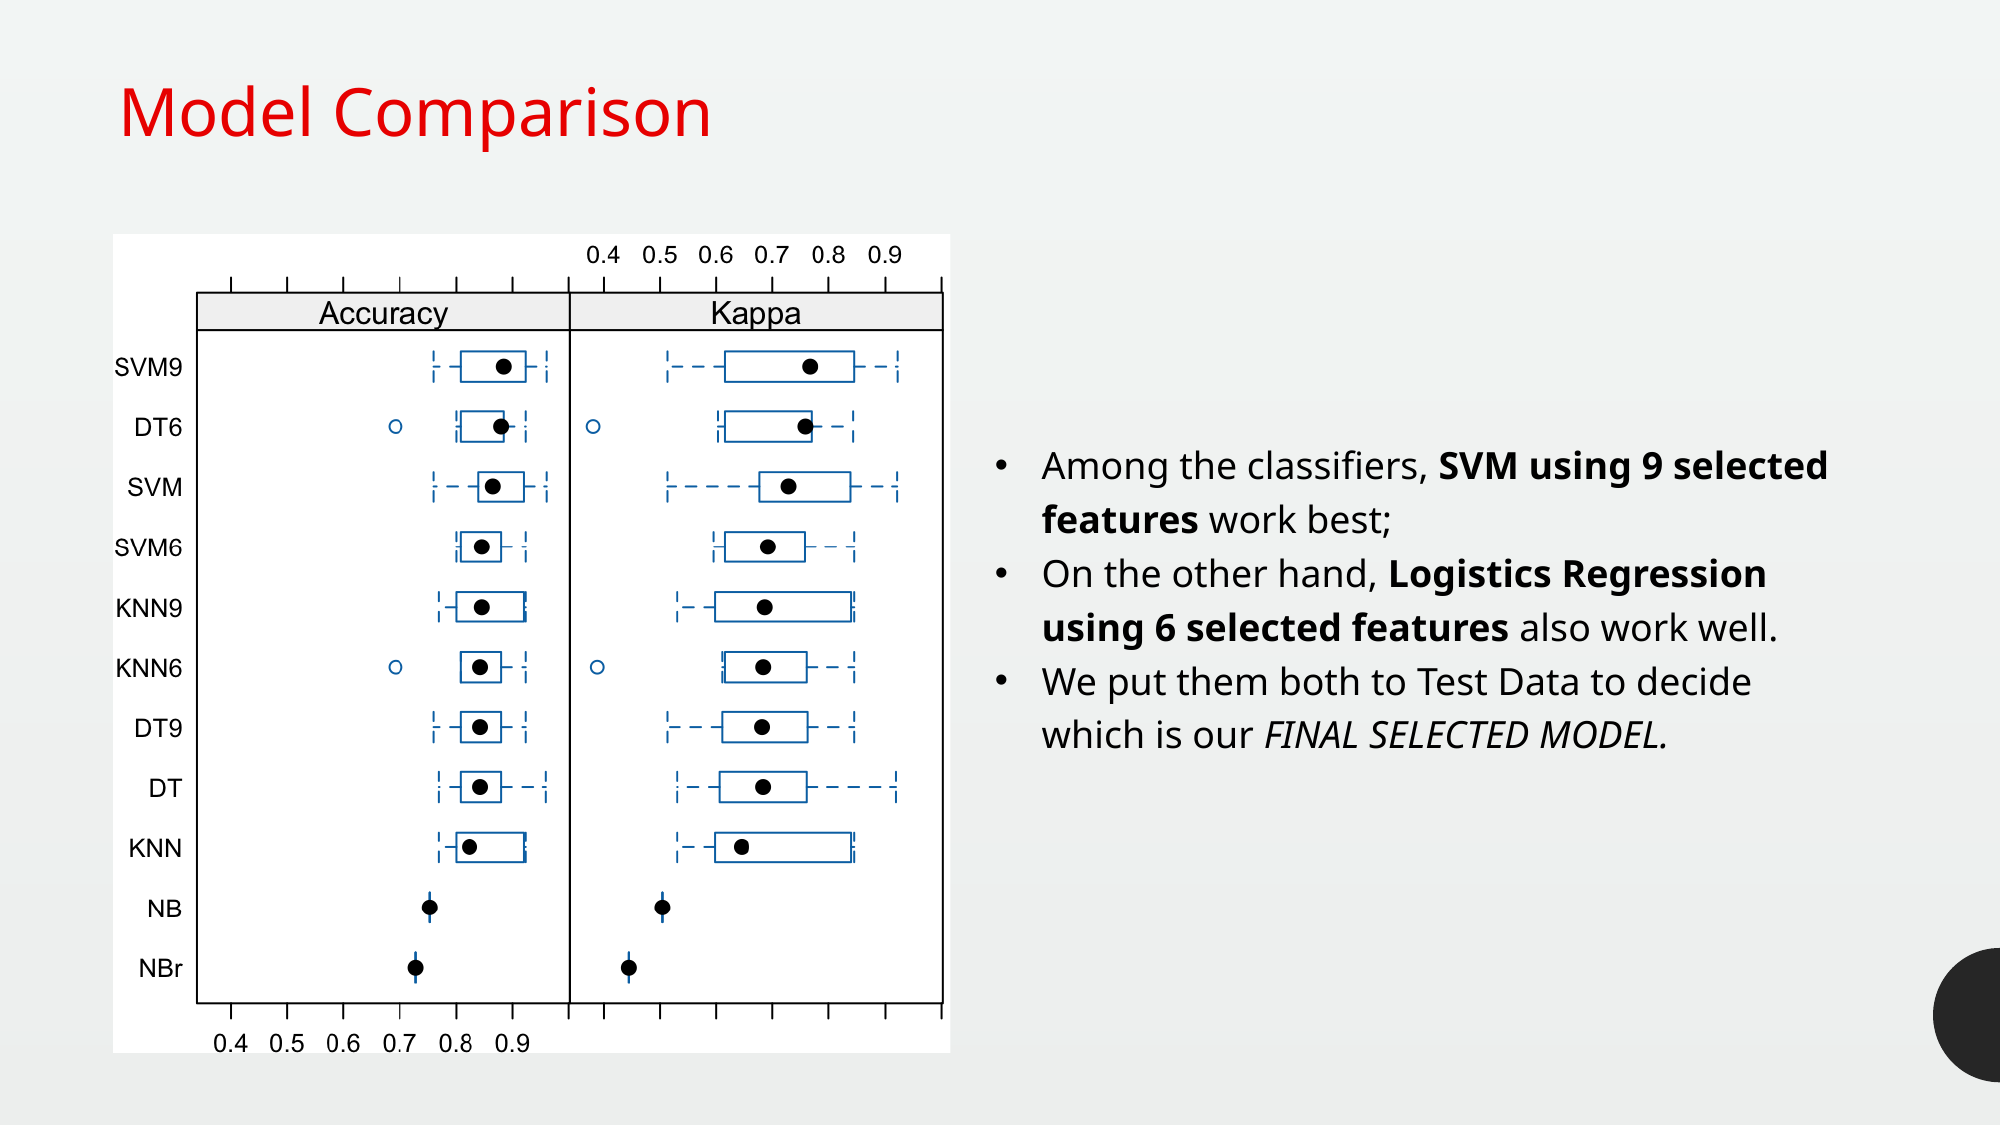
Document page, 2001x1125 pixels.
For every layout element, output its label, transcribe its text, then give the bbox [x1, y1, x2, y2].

text_box Among the classifiers, SVM using 9 selected features work best; On the other hand, Logistics Regression using 6 selected features also work well. We put them both to Test Data to decide which is our FINAL SELECTED MODEL. [979, 425, 1869, 764]
text_box Model Comparison [103, 62, 1714, 157]
picture [113, 234, 951, 1053]
